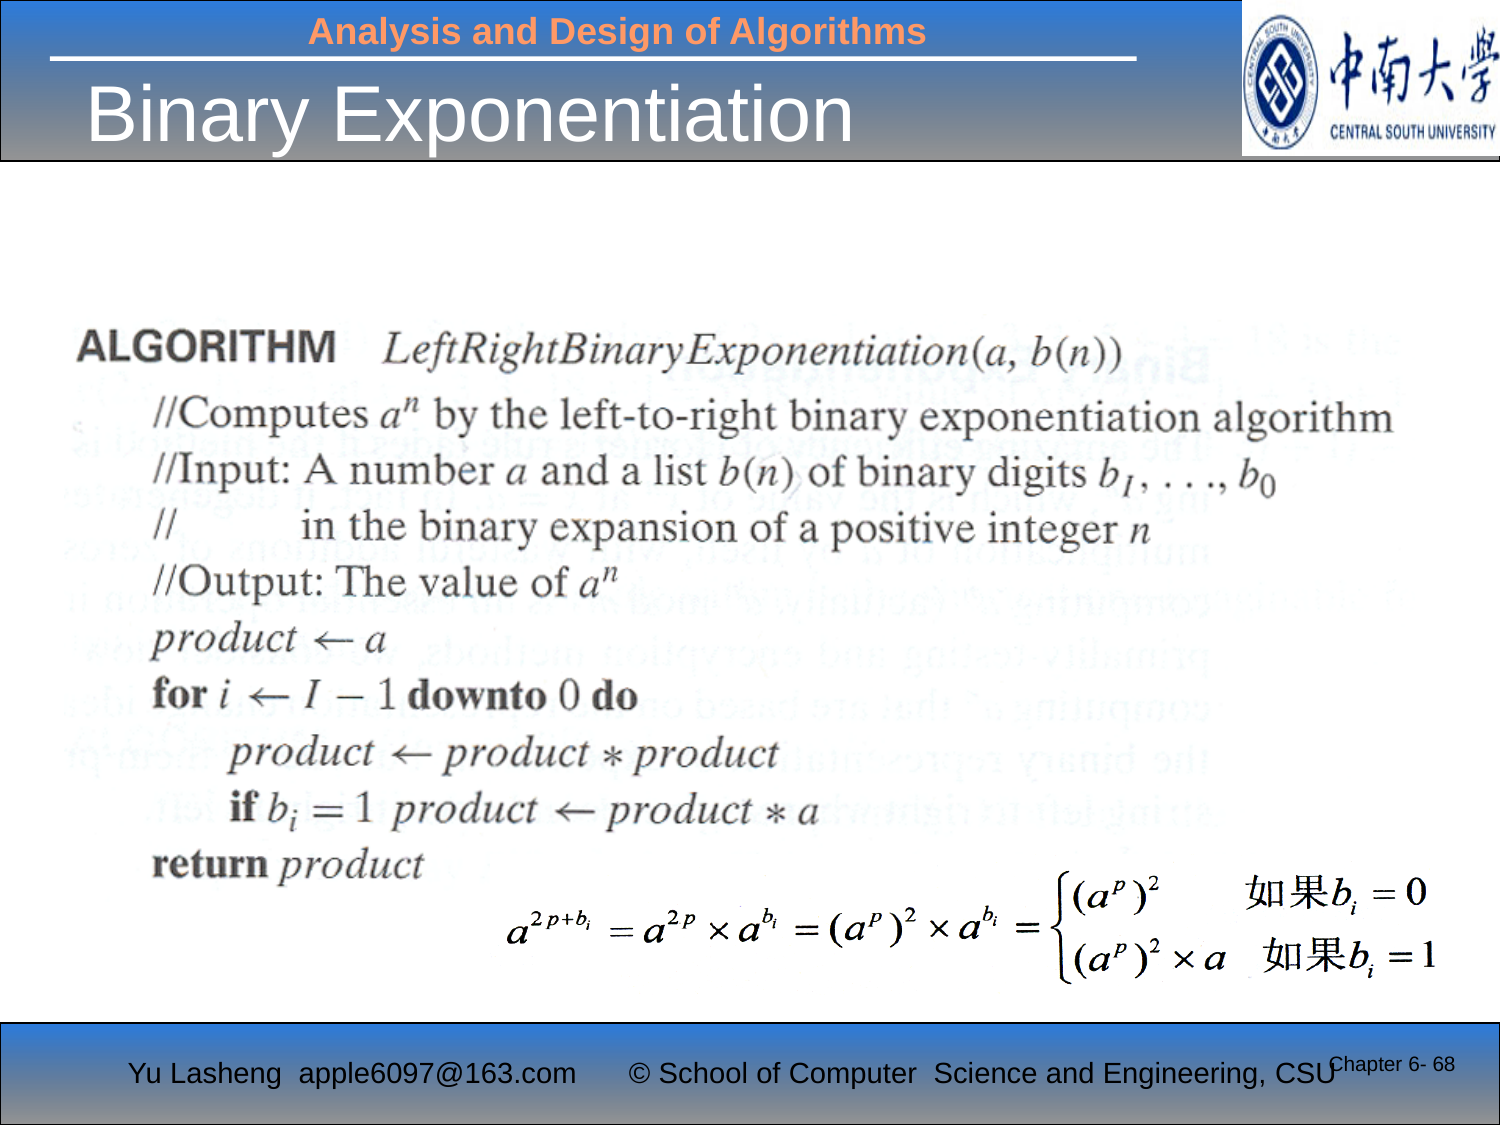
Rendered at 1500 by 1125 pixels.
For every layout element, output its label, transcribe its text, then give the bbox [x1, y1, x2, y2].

picture [64, 314, 1453, 995]
slide_number Chapter 6- 68 [1293, 1042, 1471, 1118]
picture [1242, 0, 1500, 156]
title Binary Exponentiation [70, 58, 1243, 162]
